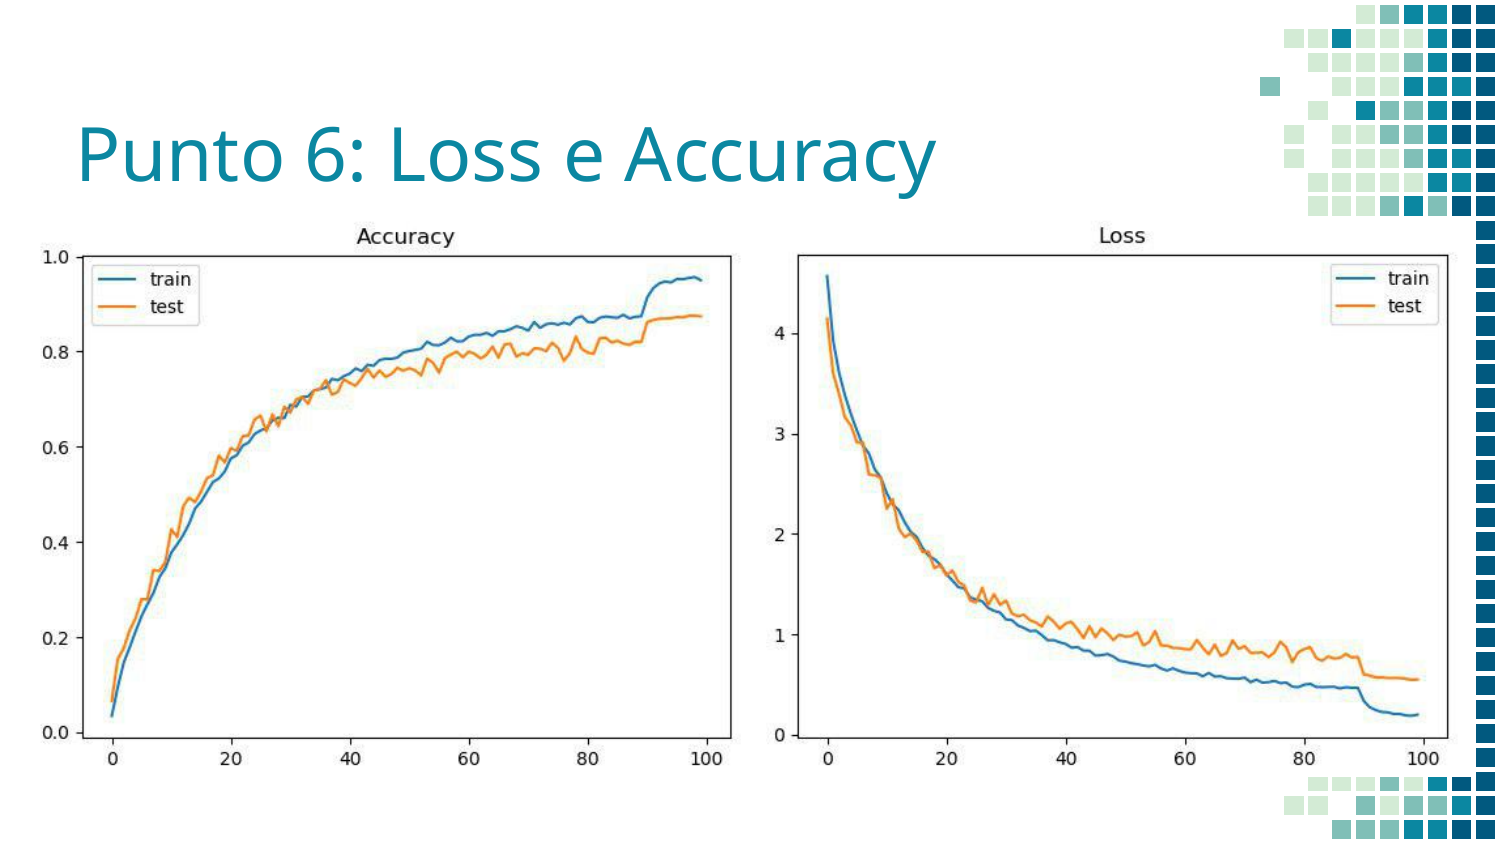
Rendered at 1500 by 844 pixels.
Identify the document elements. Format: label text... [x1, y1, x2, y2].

picture [27, 217, 1474, 777]
title Punto 6: Loss e Accuracy [60, 70, 1225, 212]
